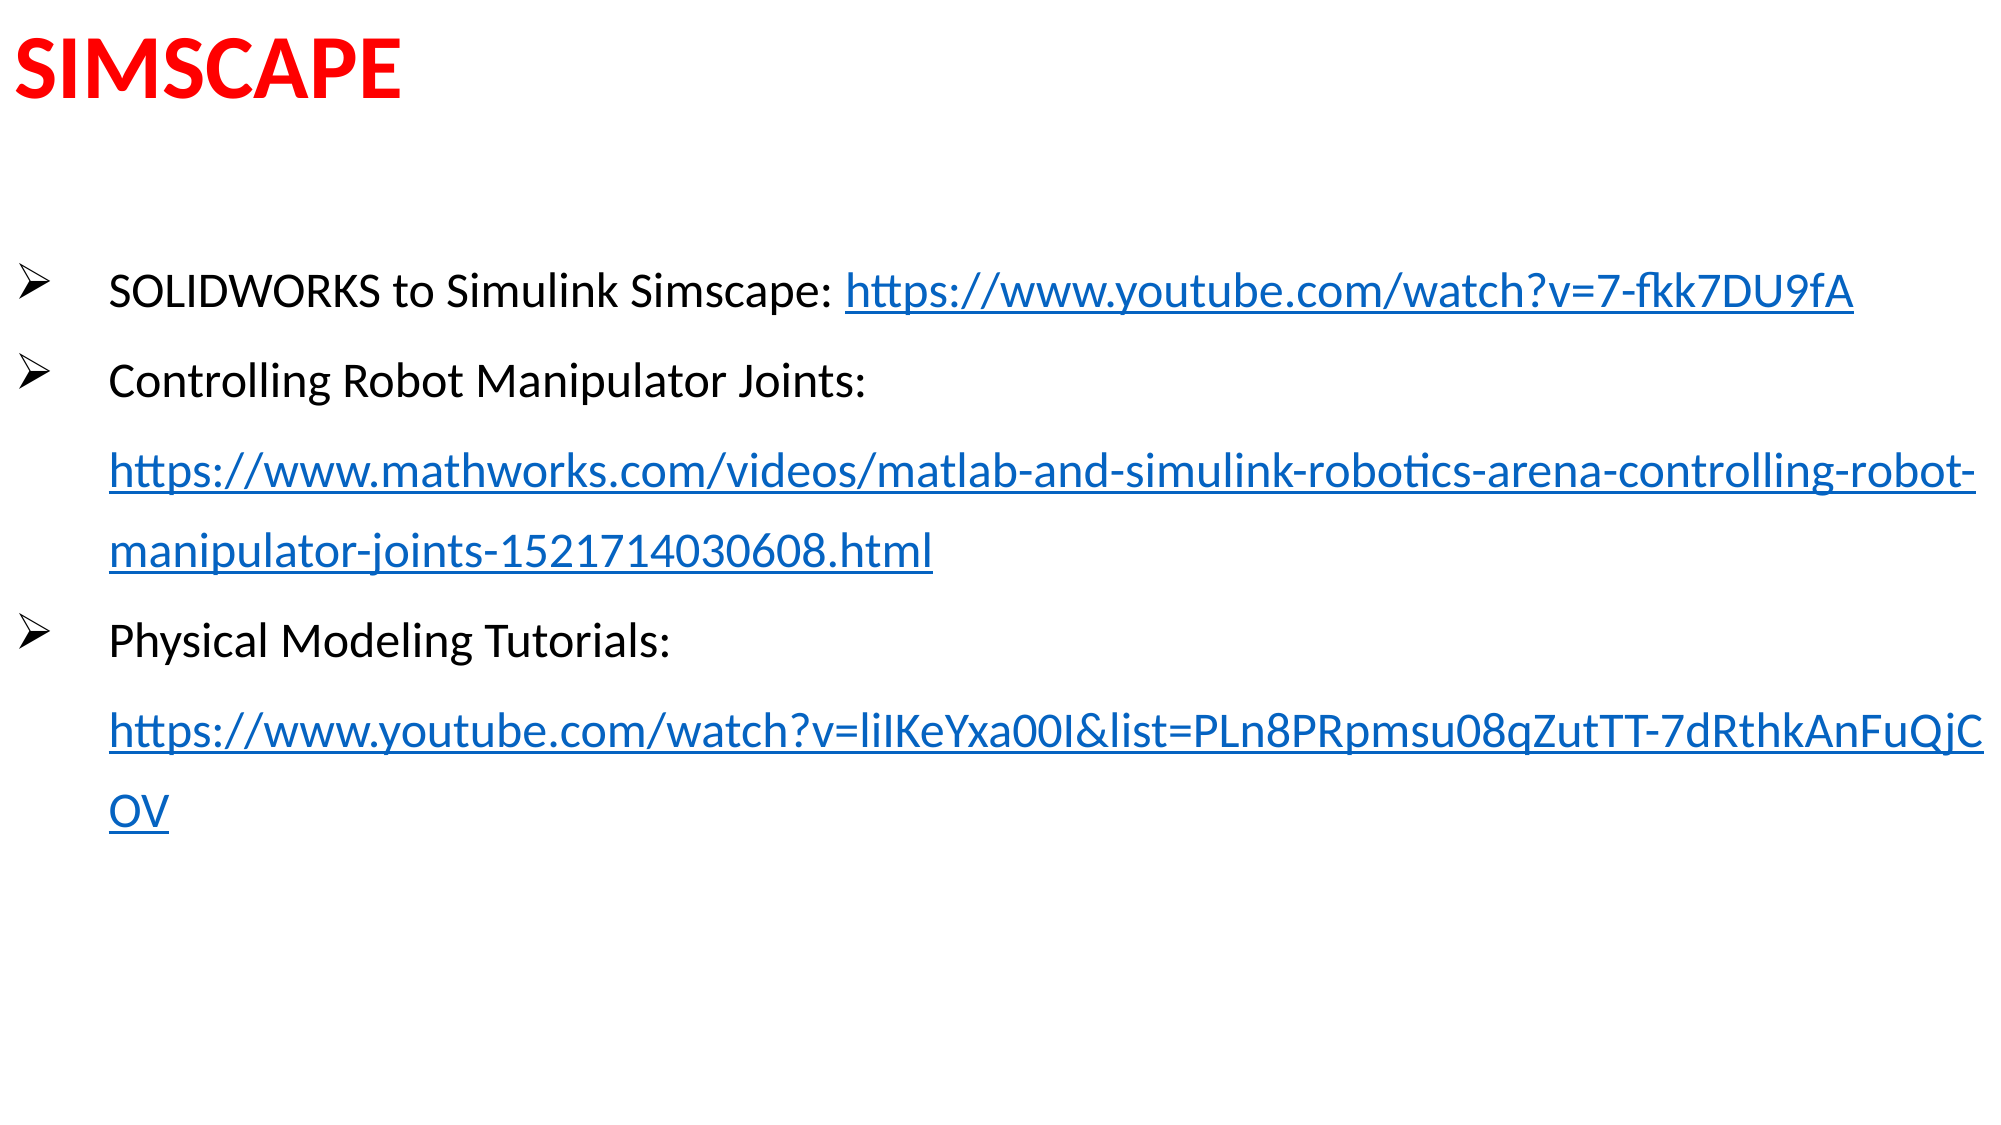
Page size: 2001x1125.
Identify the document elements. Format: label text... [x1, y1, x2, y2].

text_box SIMSCAPE SOLIDWORKS to Simulink Simscape: https://www.youtube.com/watch?v=7-fkk7DU9fA Controlling Robot Manipulator Joints: https://www.mathworks.com/videos/matlab-and-simulink-robotics-arena-controlling-robot-manipulator-joints-1521714030608.html Physical Modeling Tutorials: https://www.youtube.com/watch?v=liIKeYxa00I&list=PLn8PRpmsu08qZutTT-7dRthkAnFuQjCOV [0, 0, 2000, 1125]
